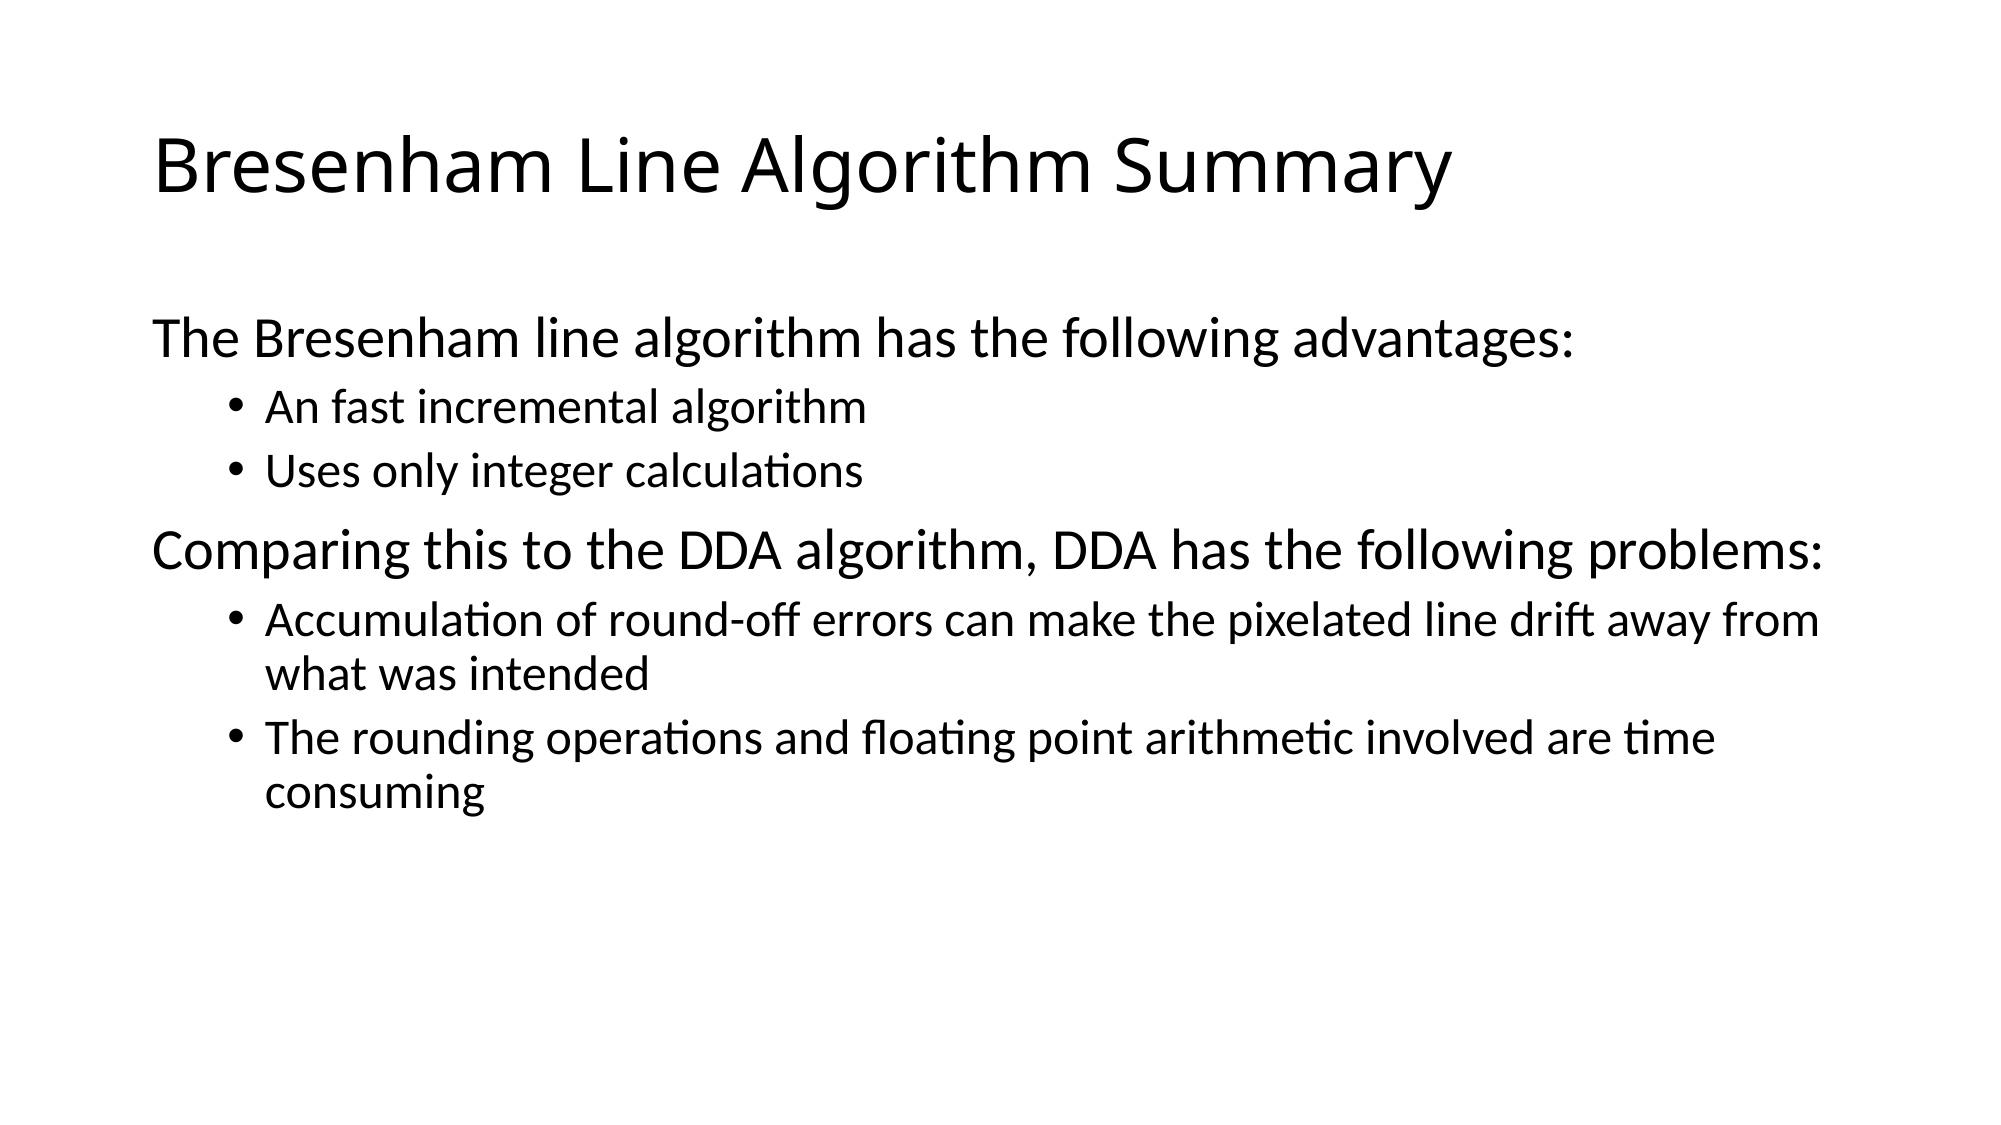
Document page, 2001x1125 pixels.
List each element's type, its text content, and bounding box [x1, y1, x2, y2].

title Bresenham Line Algorithm Summary [137, 59, 1863, 278]
list The Bresenham line algorithm has the following advantages: An fast incremental algorithm Uses only integer calculations Comparing this to the DDA algorithm, DDA has the following problems: Accumulation of round-off errors can make the pixelated line drift away from what was intended The rounding operations and floating point arithmetic involved are time consuming [137, 299, 1863, 1014]
